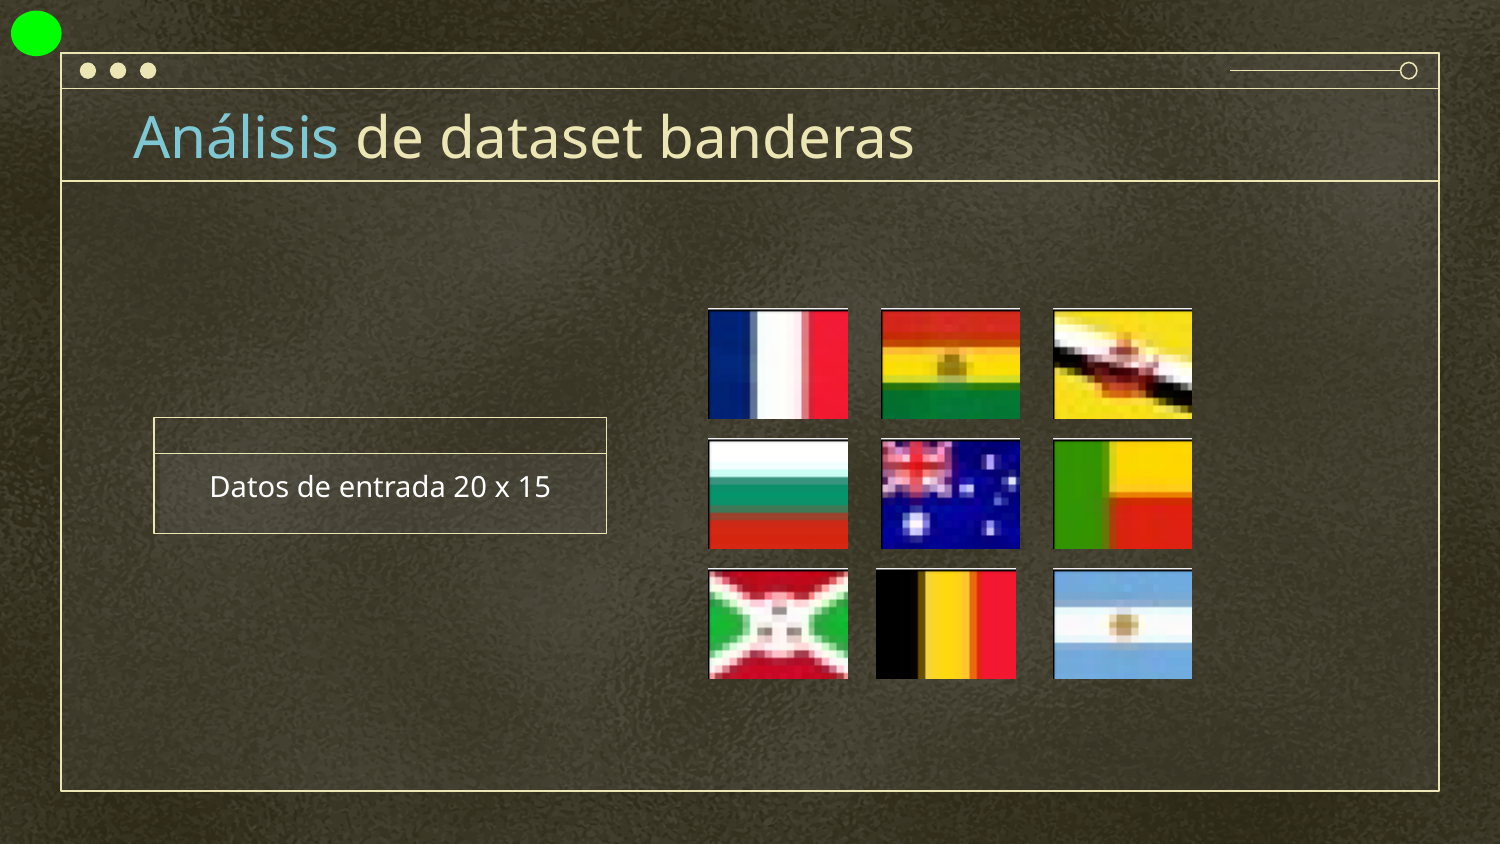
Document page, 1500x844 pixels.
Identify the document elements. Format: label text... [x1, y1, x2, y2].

picture [708, 438, 848, 549]
picture [1053, 438, 1193, 549]
picture [1053, 568, 1193, 679]
picture [880, 308, 1020, 419]
picture [876, 568, 1016, 679]
picture [708, 308, 848, 419]
picture [1053, 308, 1193, 419]
text_box [154, 417, 607, 454]
picture [880, 438, 1020, 549]
picture [708, 568, 848, 679]
subtitle Datos de entrada 20 x 15 [153, 453, 607, 534]
title Análisis de dataset banderas [118, 88, 1382, 182]
text_box [10, 10, 62, 57]
